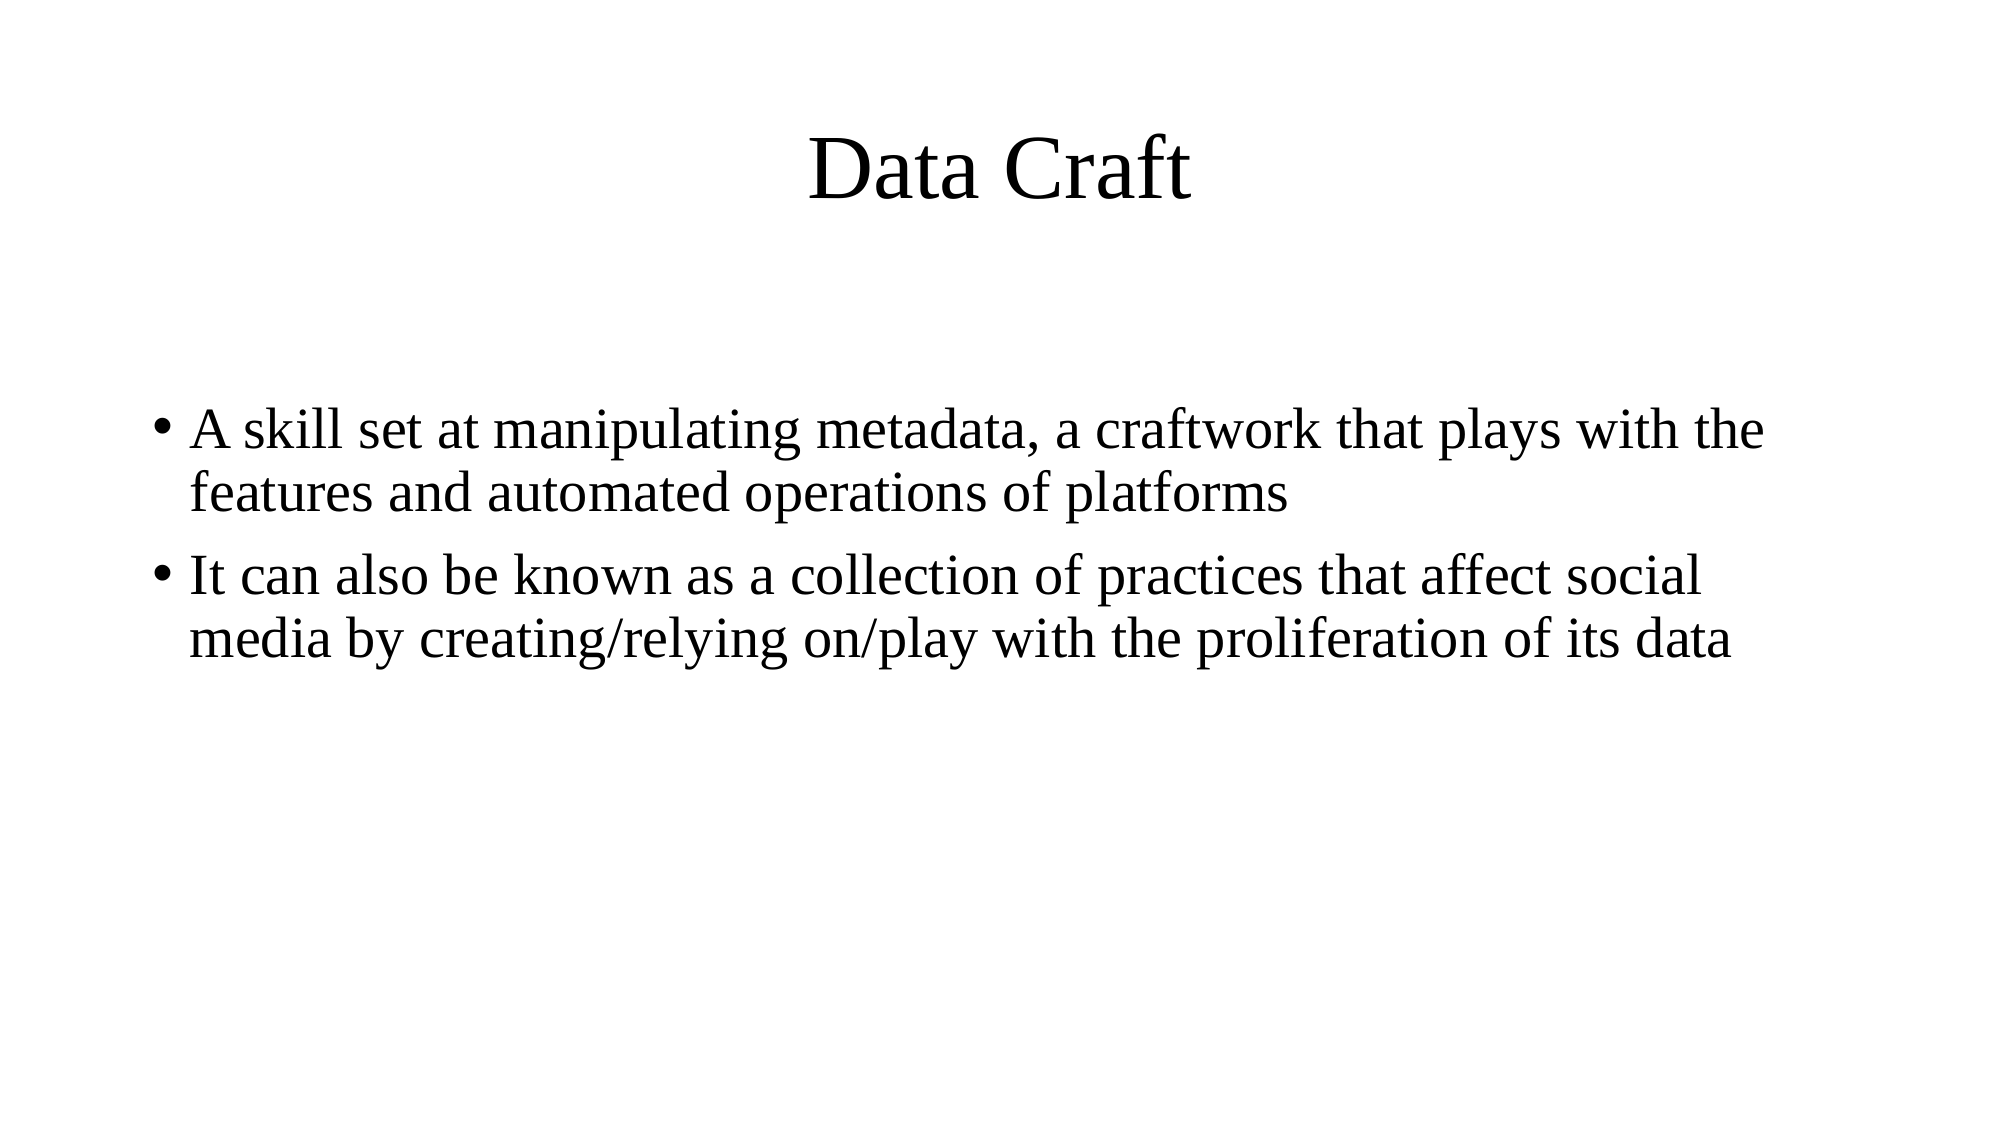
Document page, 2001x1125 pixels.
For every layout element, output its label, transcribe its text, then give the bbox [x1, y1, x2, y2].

list A skill set at manipulating metadata, a craftwork that plays with the features and automated operations of platforms It can also be known as a collection of practices that affect social media by creating/relying on/play with the proliferation of its data [137, 299, 1863, 1014]
title Data Craft [137, 59, 1863, 278]
